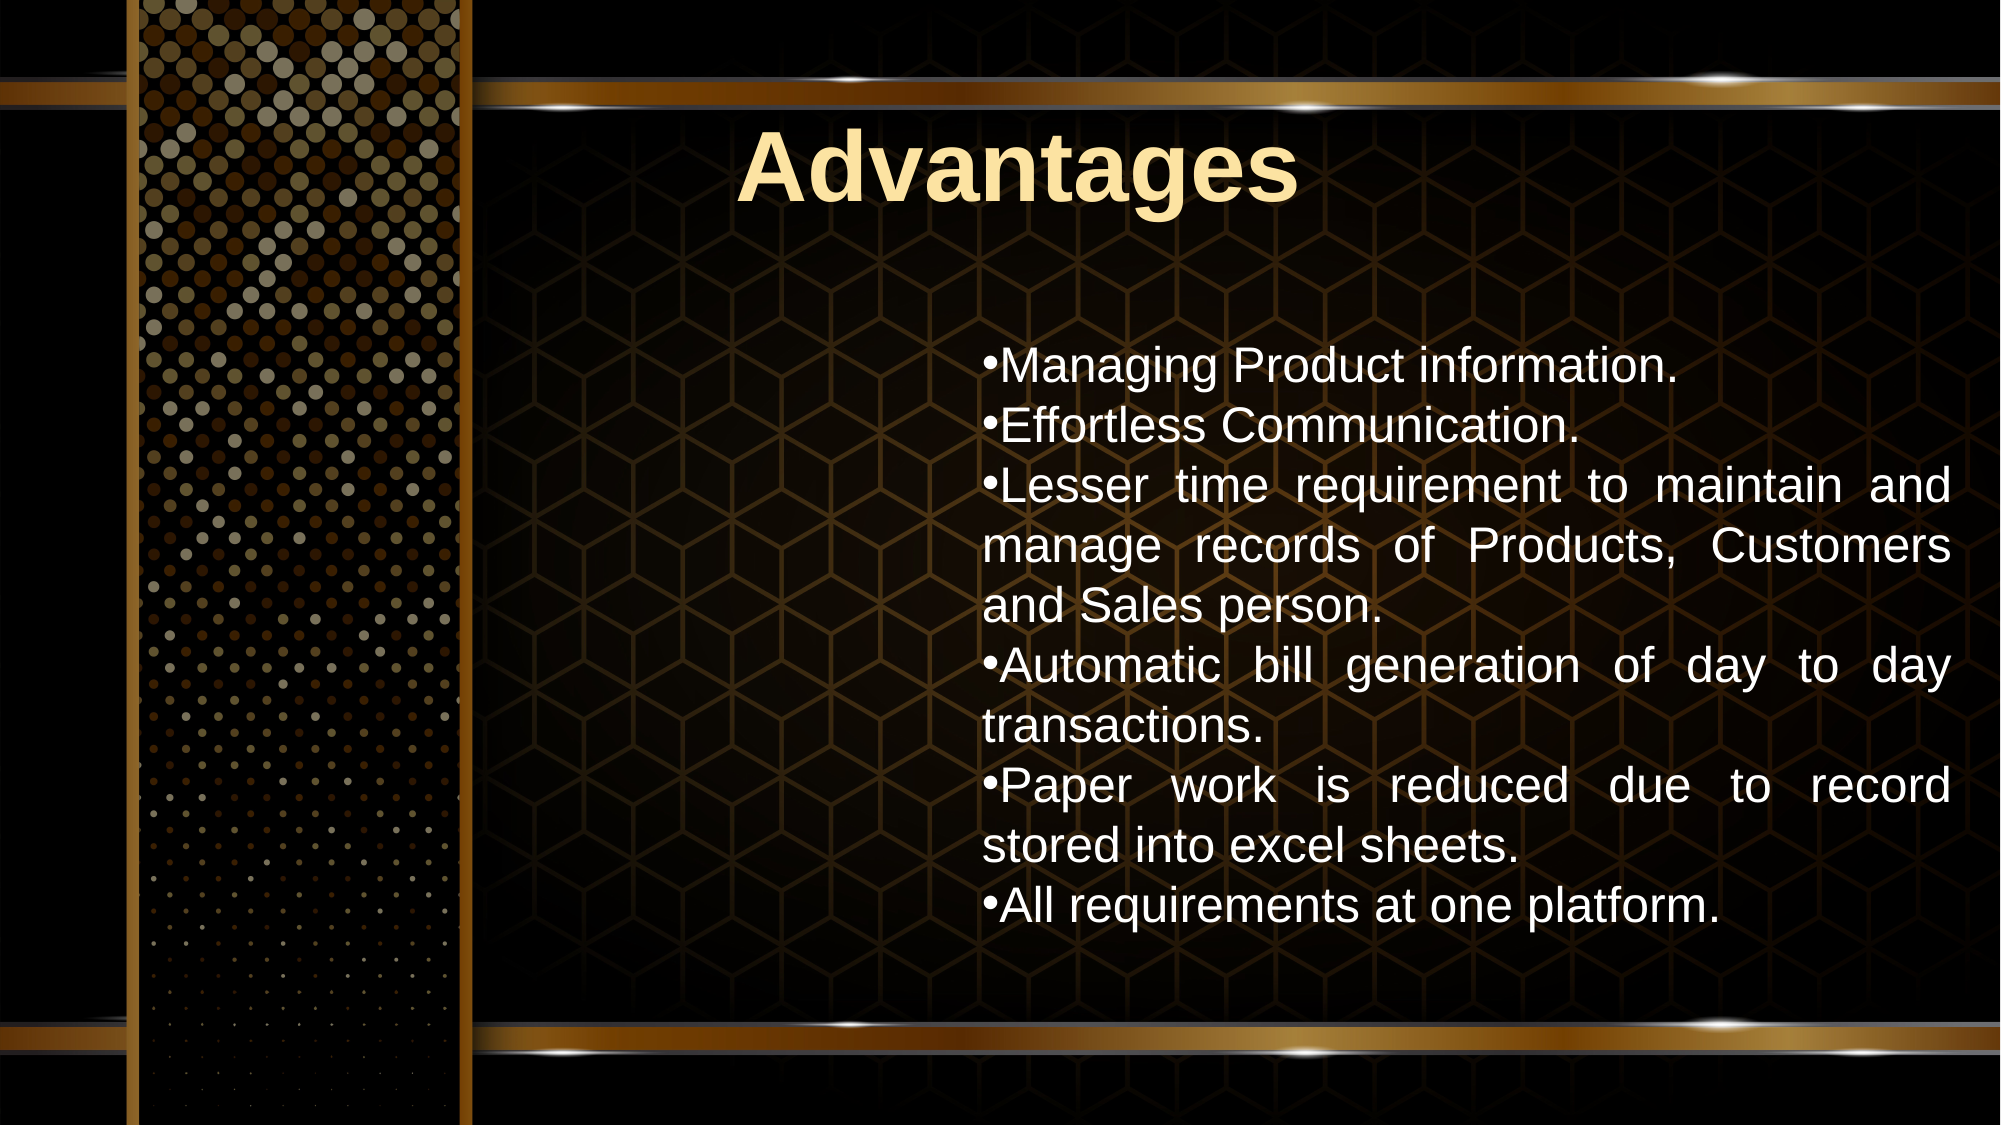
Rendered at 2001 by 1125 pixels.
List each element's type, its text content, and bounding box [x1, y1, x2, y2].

text_box Managing Product information. Effortless Communication. Lesser time requirement to maintain and manage records of Products, Customers and Sales person. Automatic bill generation of day to day transactions. Paper work is reduced due to record stored into excel sheets. All requirements at one platform. [967, 324, 1968, 940]
text_box Advantages [292, 94, 1468, 230]
